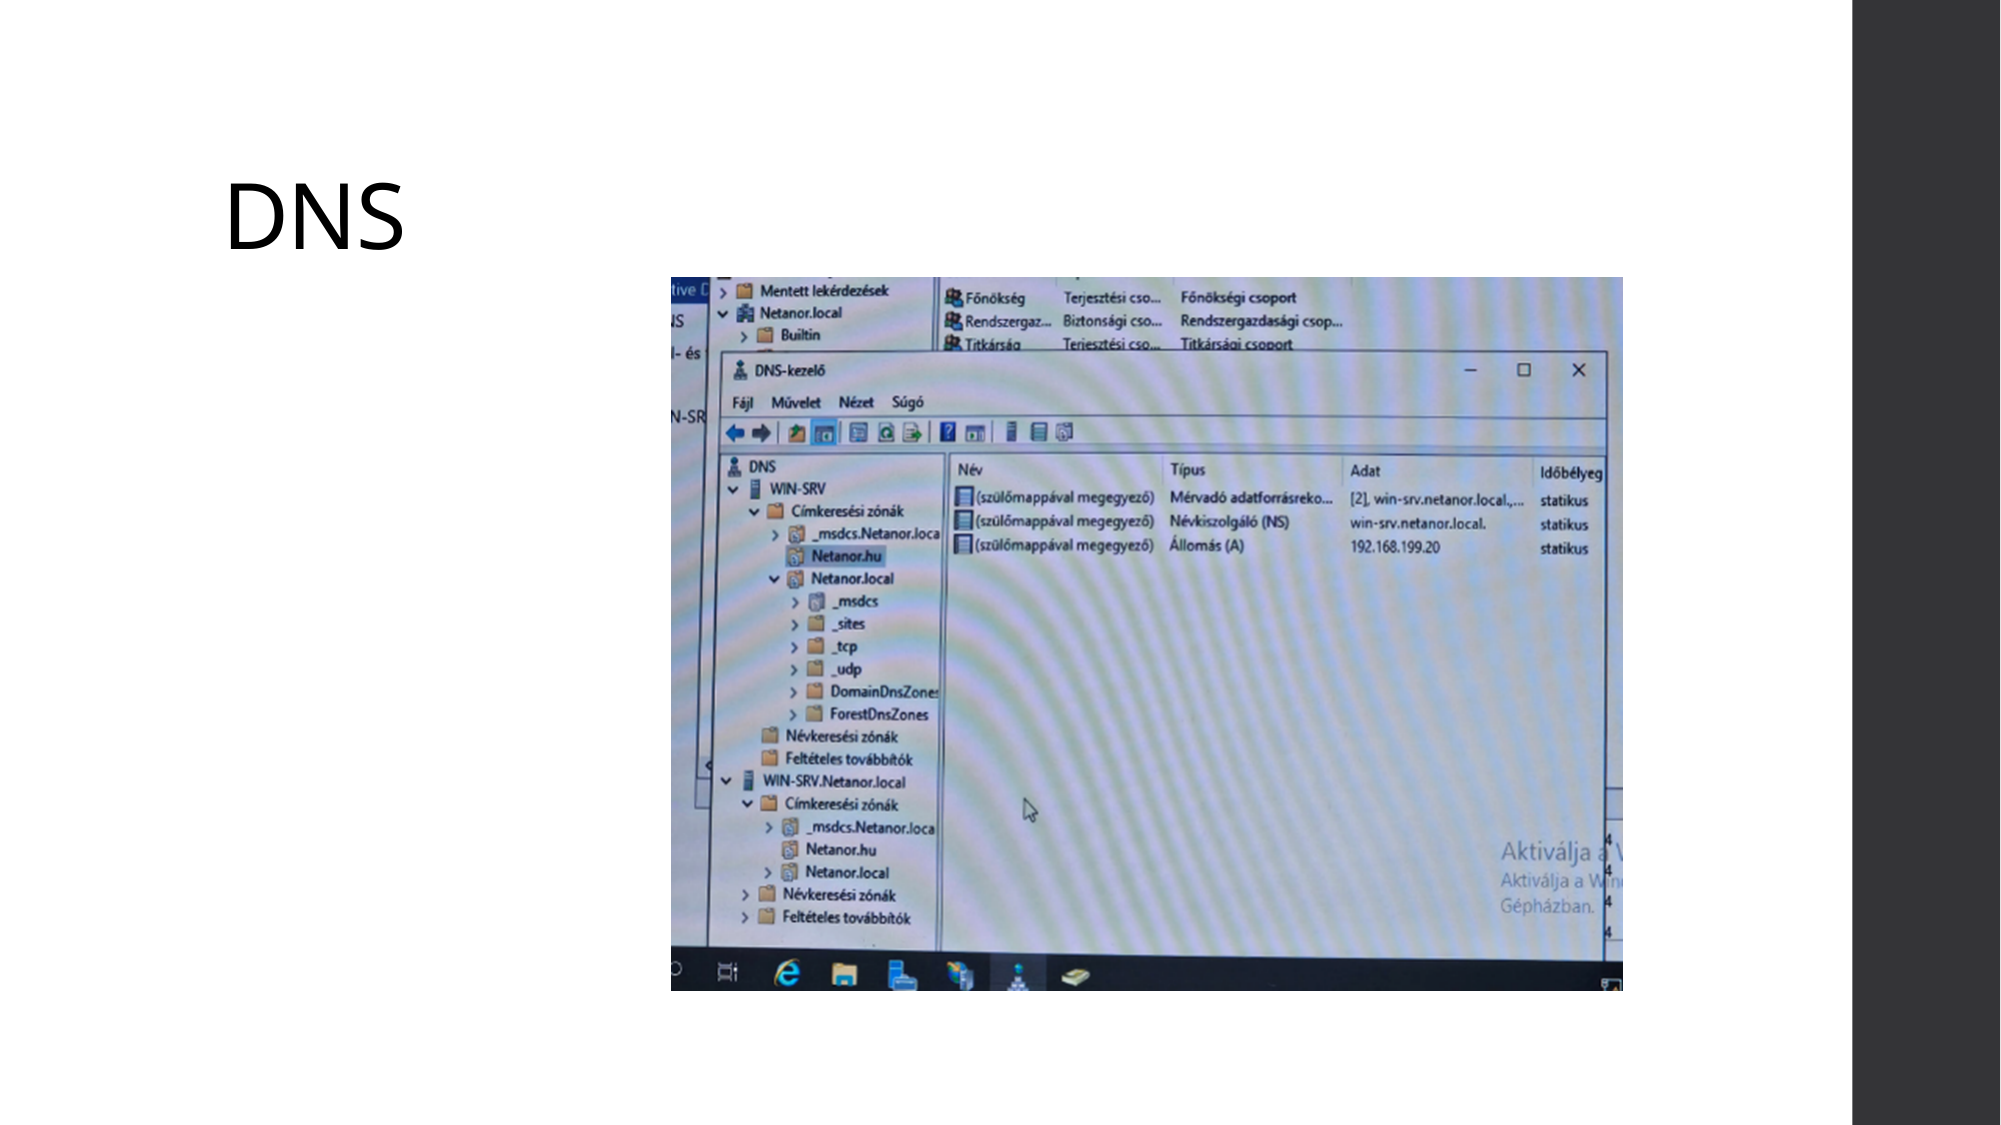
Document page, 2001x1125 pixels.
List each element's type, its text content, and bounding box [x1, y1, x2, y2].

title DNS [206, 60, 1797, 278]
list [670, 277, 1623, 991]
